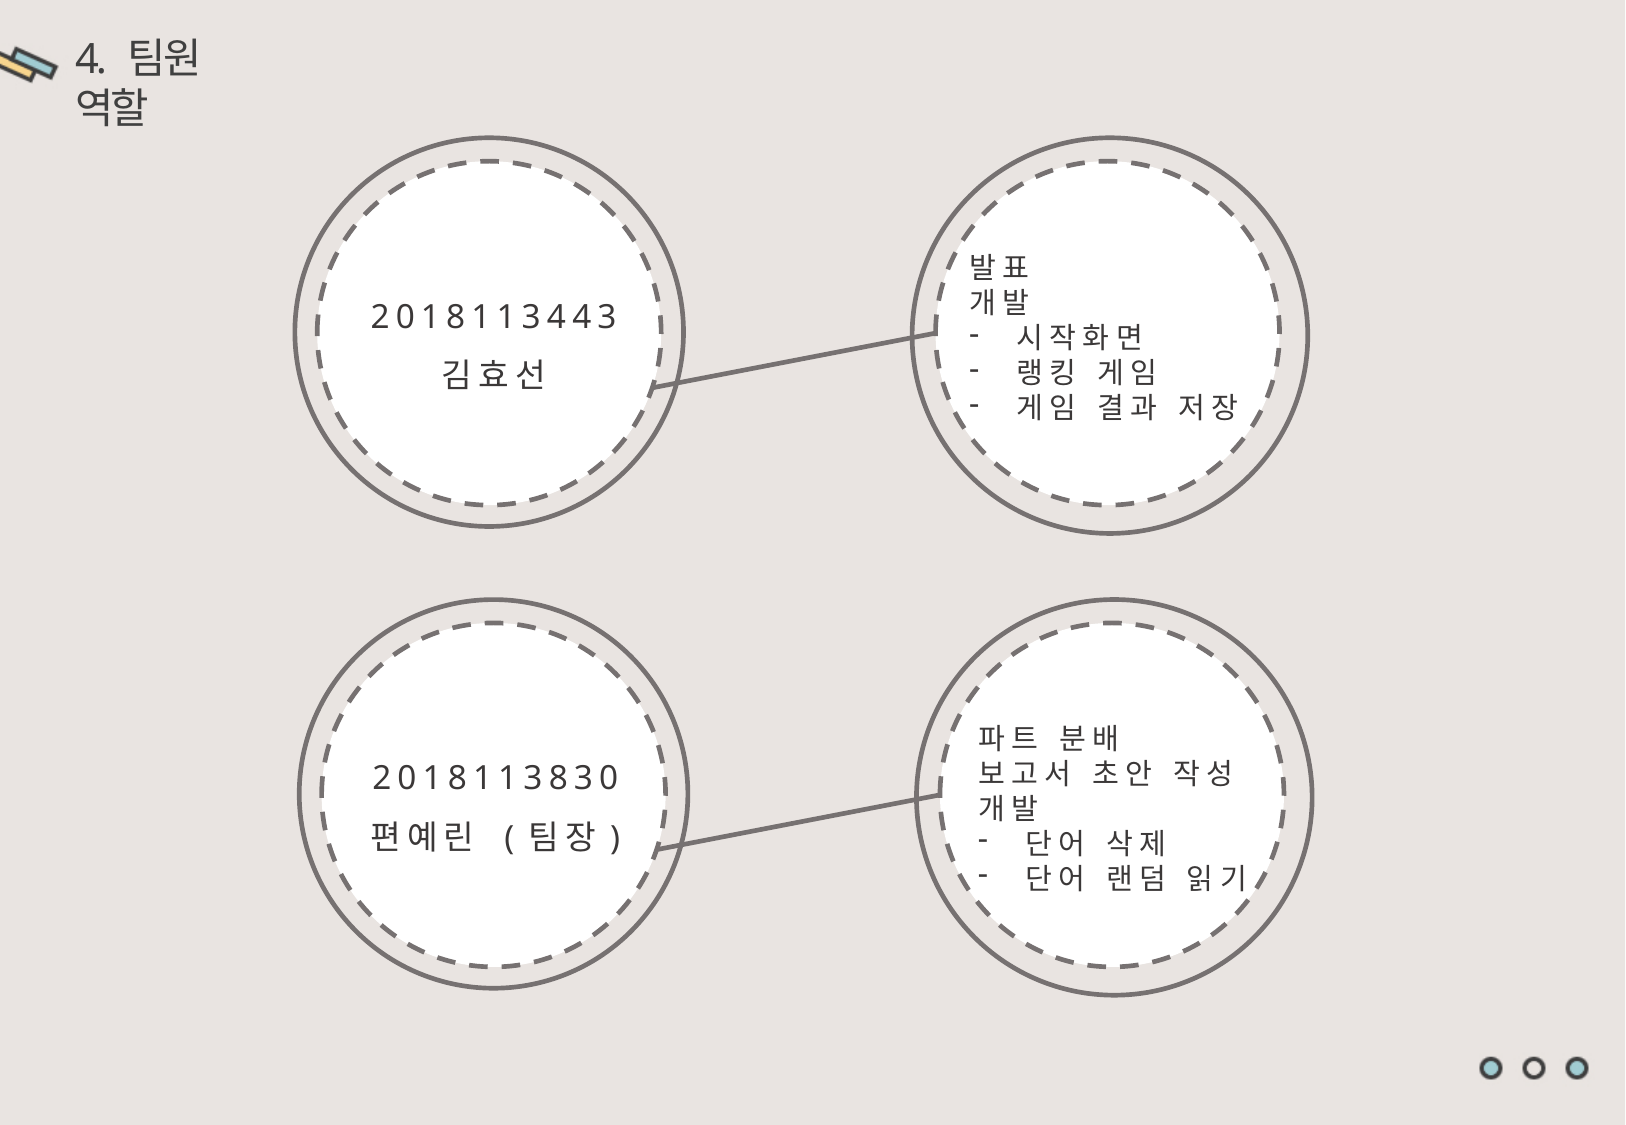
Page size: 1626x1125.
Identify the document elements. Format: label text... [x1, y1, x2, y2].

text_box [331, 402, 648, 507]
text_box [961, 160, 1254, 242]
text_box [298, 598, 689, 990]
text_box [938, 621, 1264, 883]
text_box [330, 160, 649, 267]
text_box 발표 개발 시작화면 랭킹 게임 게임 결과 저장 [954, 242, 1322, 432]
text_box [911, 136, 1286, 333]
text_box [918, 358, 1284, 535]
text_box [293, 136, 685, 528]
text_box [336, 864, 653, 968]
text_box [977, 903, 1248, 968]
text_box [965, 432, 1249, 507]
text_box [320, 756, 326, 834]
text_box 2018113830 편예린 (팀장) [326, 728, 665, 864]
text_box [316, 281, 324, 385]
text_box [657, 794, 940, 850]
text_box 4. 팀원 역할 [60, 24, 295, 139]
text_box [915, 598, 1294, 794]
text_box [922, 820, 1283, 997]
text_box 2018113443 김효선 [324, 267, 663, 402]
text_box [934, 254, 954, 413]
picture [0, 0, 1626, 1125]
text_box [335, 621, 653, 728]
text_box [653, 333, 936, 388]
text_box 파트 분배 보고서 초안 작성 개발 단어 삭제 단어 랜덤 읽기 [963, 712, 1331, 903]
